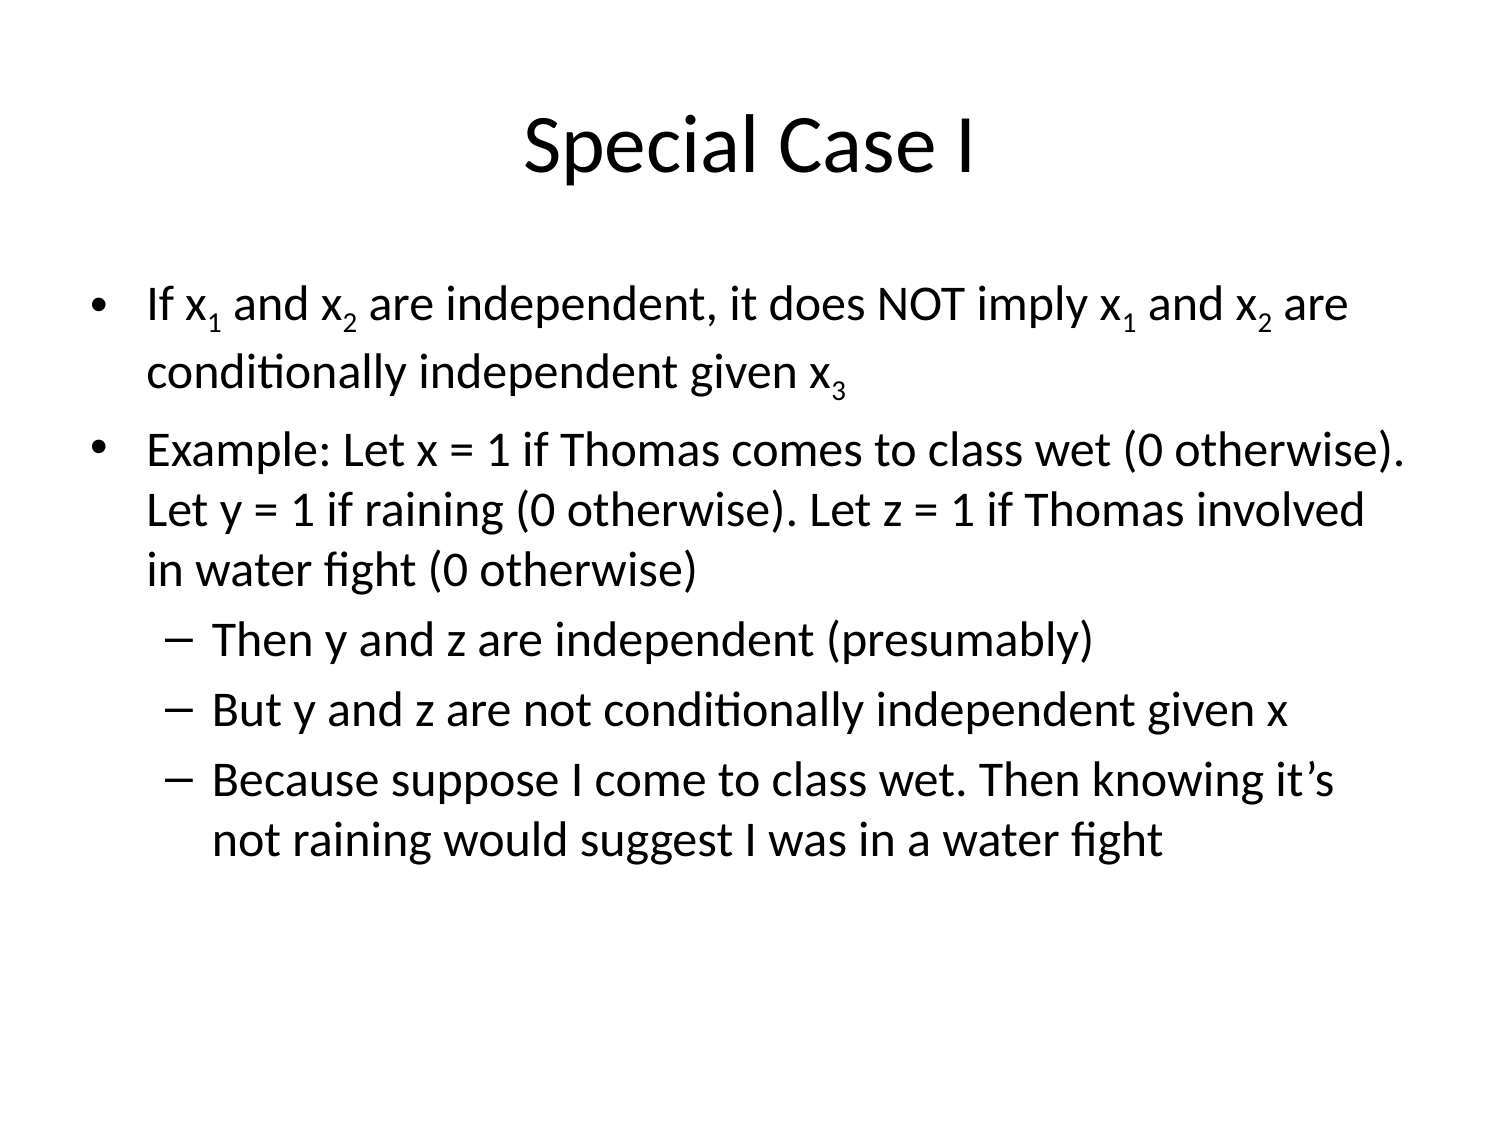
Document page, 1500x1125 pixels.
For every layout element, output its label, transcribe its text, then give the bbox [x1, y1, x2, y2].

title Special Case I [75, 45, 1425, 233]
list If x1 and x2 are independent, it does NOT imply x1 and x2 are conditionally independent given x3 Example: Let x = 1 if Thomas comes to class wet (0 otherwise). Let y = 1 if raining (0 otherwise). Let z = 1 if Thomas involved in water fight (0 otherwise) Then y and z are independent (presumably) But y and z are not conditionally independent given x Because suppose I come to class wet. Then knowing it’s not raining would suggest I was in a water fight [75, 262, 1425, 1005]
